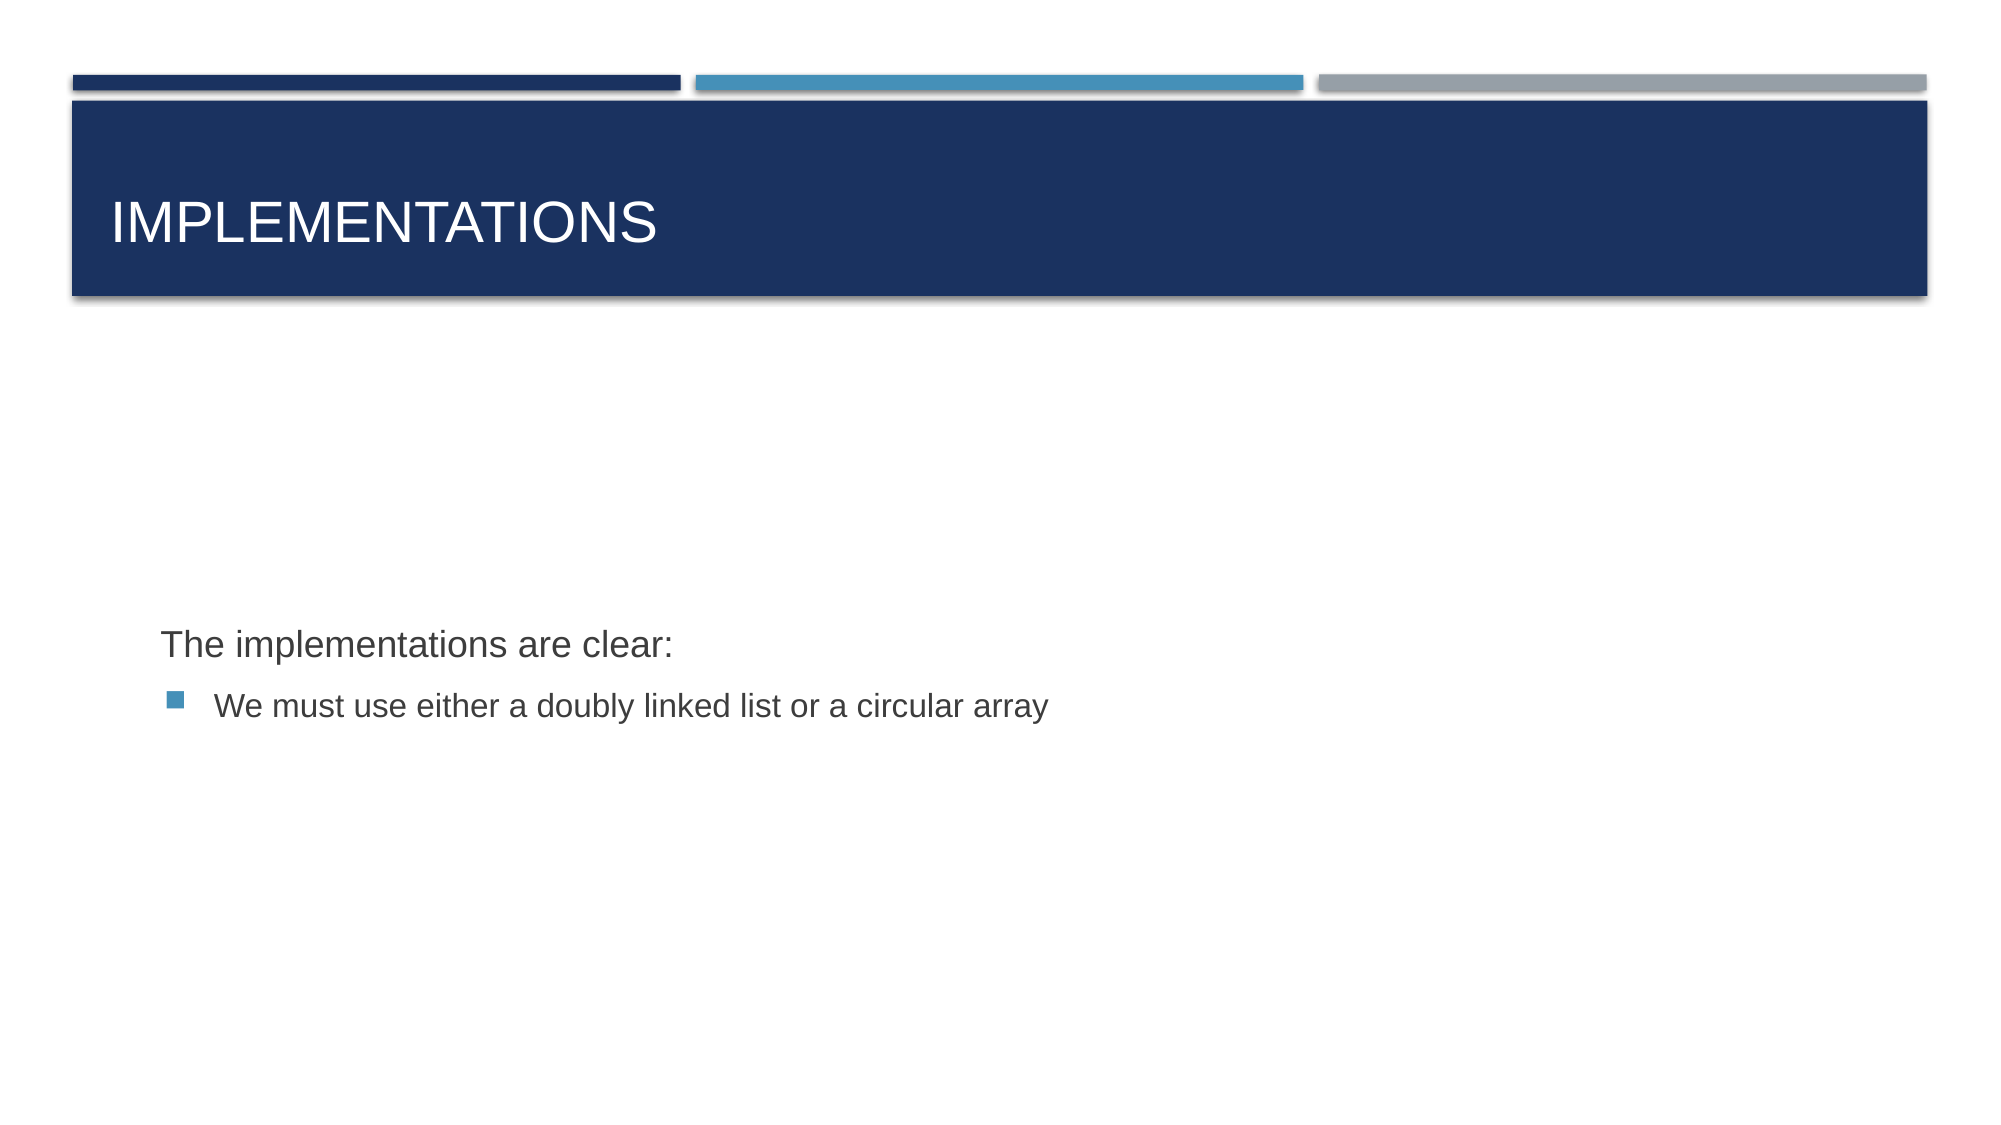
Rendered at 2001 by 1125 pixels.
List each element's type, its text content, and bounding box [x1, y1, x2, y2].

list The implementations are clear: We must use either a doubly linked list or a circular array [95, 383, 1905, 962]
title Implementations [95, 66, 1905, 262]
